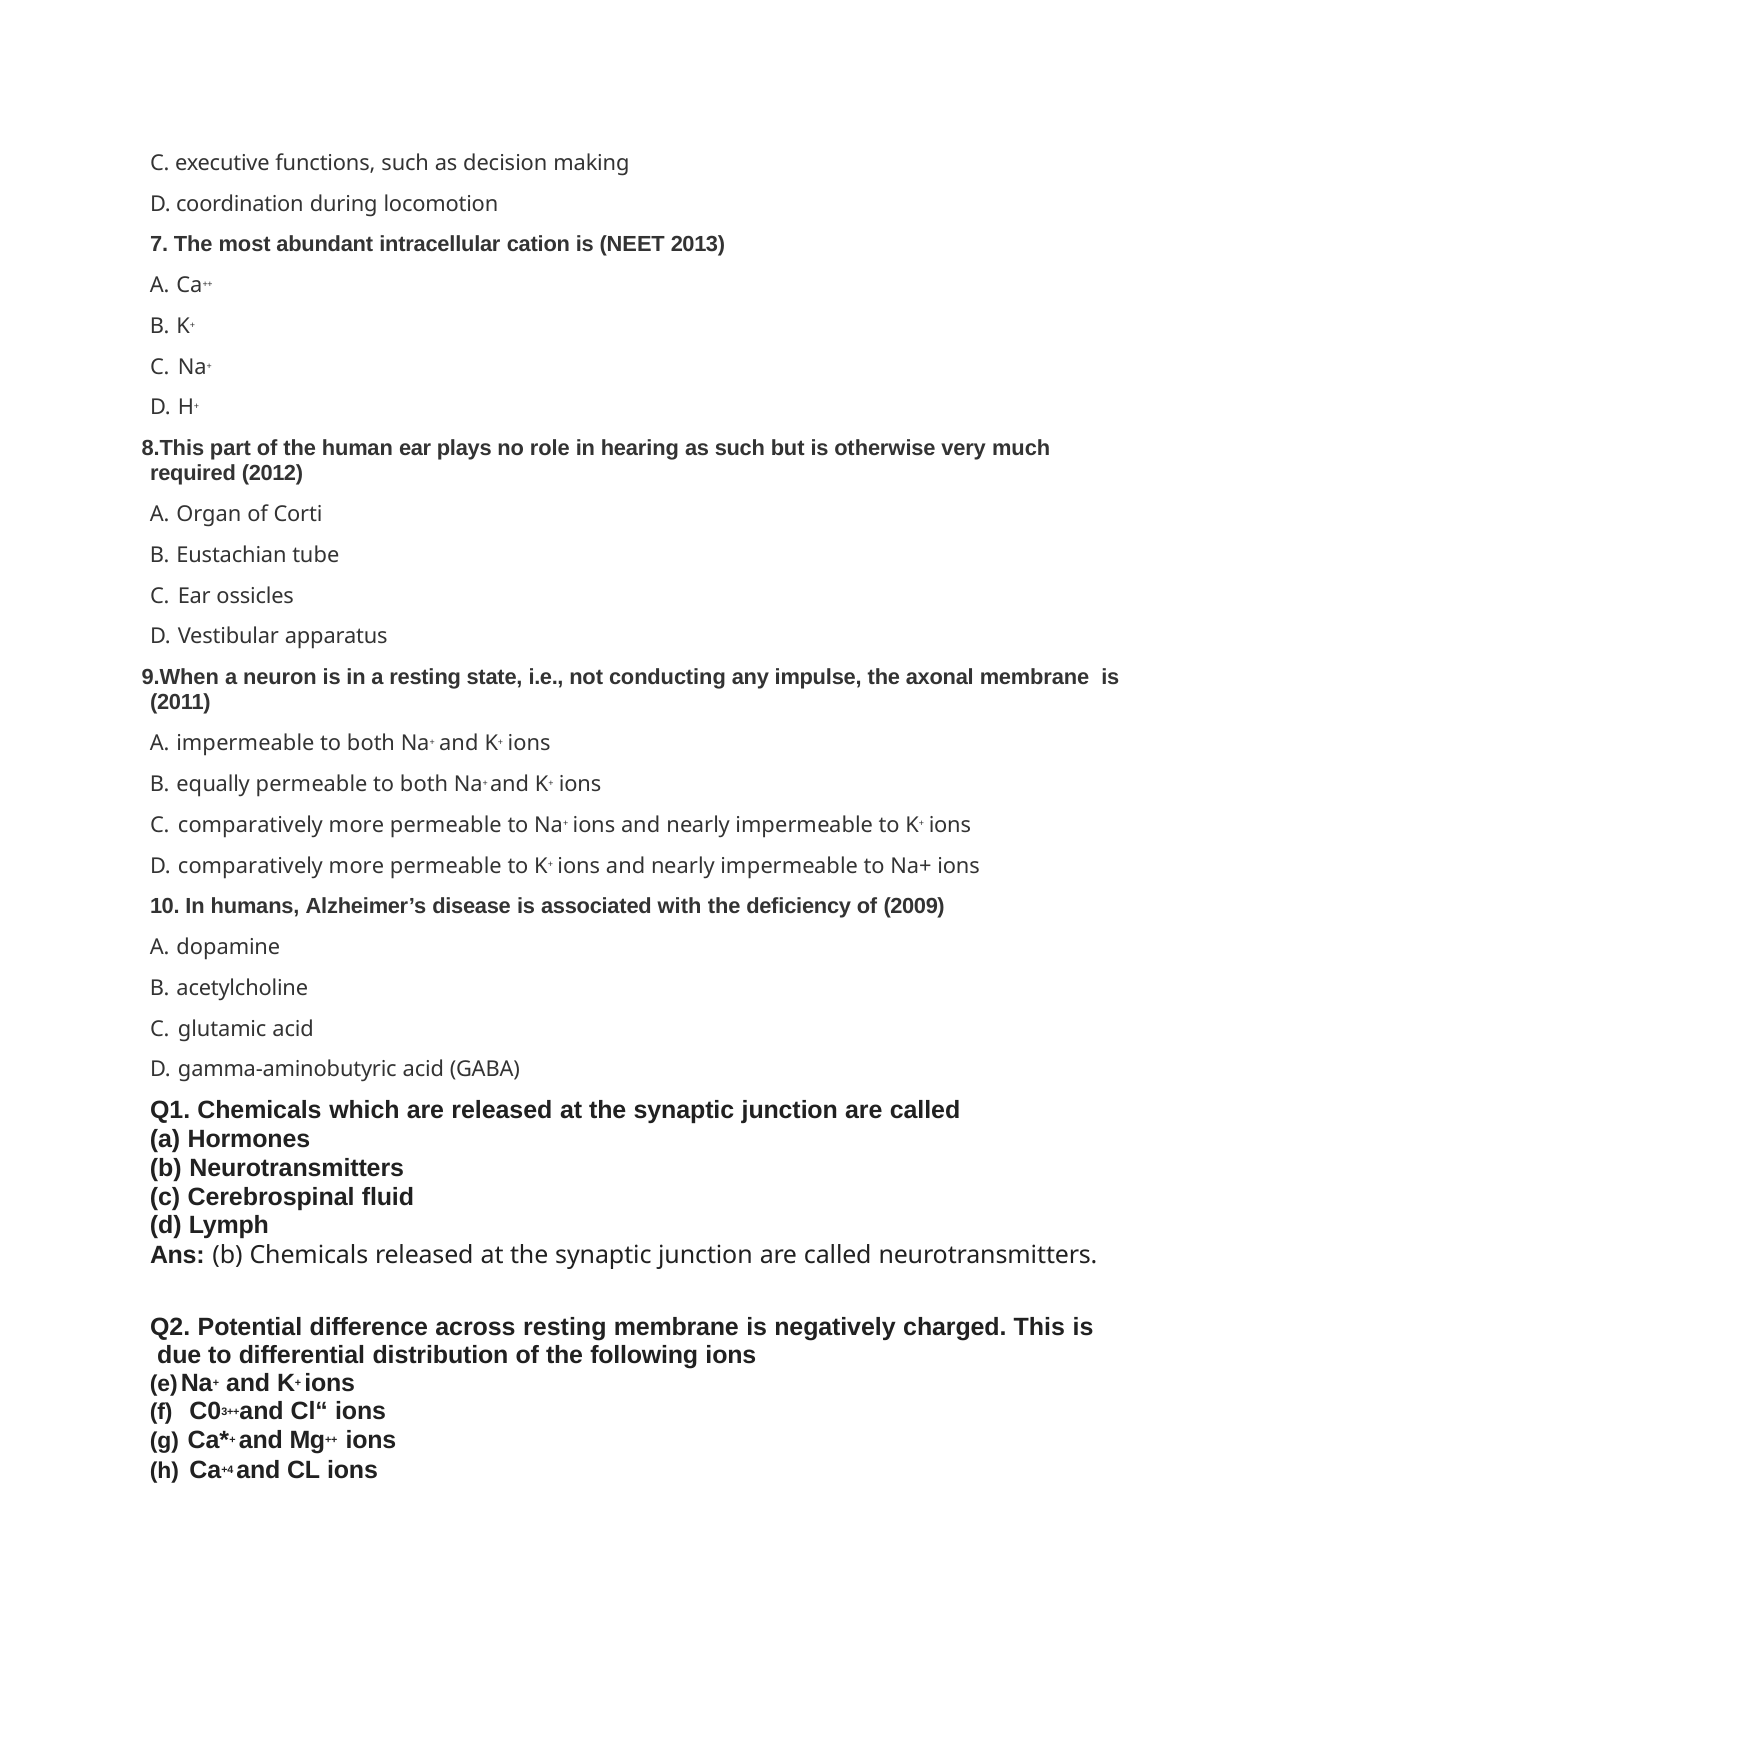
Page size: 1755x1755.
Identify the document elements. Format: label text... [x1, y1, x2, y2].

text_box C. executive functions, such as decision making D. coordination during locomotion The most abundant intracellular cation is (NEET 2013) Ca++ K+ Na+ H+ This part of the human ear plays no role in hearing as such but is otherwise very much required (2012) Organ of Corti Eustachian tube Ear ossicles Vestibular apparatus When a neuron is in a resting state, i.e., not conducting any impulse, the axonal membrane is (2011) impermeable to both Na+ and K+ ions equally permeable to both Na+ and K+ ions comparatively more permeable to Na+ ions and nearly impermeable to K+ ions comparatively more permeable to K+ ions and nearly impermeable to Na+ ions 10. In humans, Alzheimer’s disease is associated with the deficiency of (2009) dopamine acetylcholine glutamic acid gamma-aminobutyric acid (GABA) Q1. Chemicals which are released at the synaptic junction are called Hormones Neurotransmitters Cerebrospinal fluid Lymph Ans: (b) Chemicals released at the synaptic junction are called neurotransmitters. Q2. Potential difference across resting membrane is negatively charged. This is due to differential distribution of the following ions Na+ and K+ ions C03++and Cl“ ions Ca*+ and Mg++ ions Ca+4 and CL ions [141, 131, 1128, 1484]
